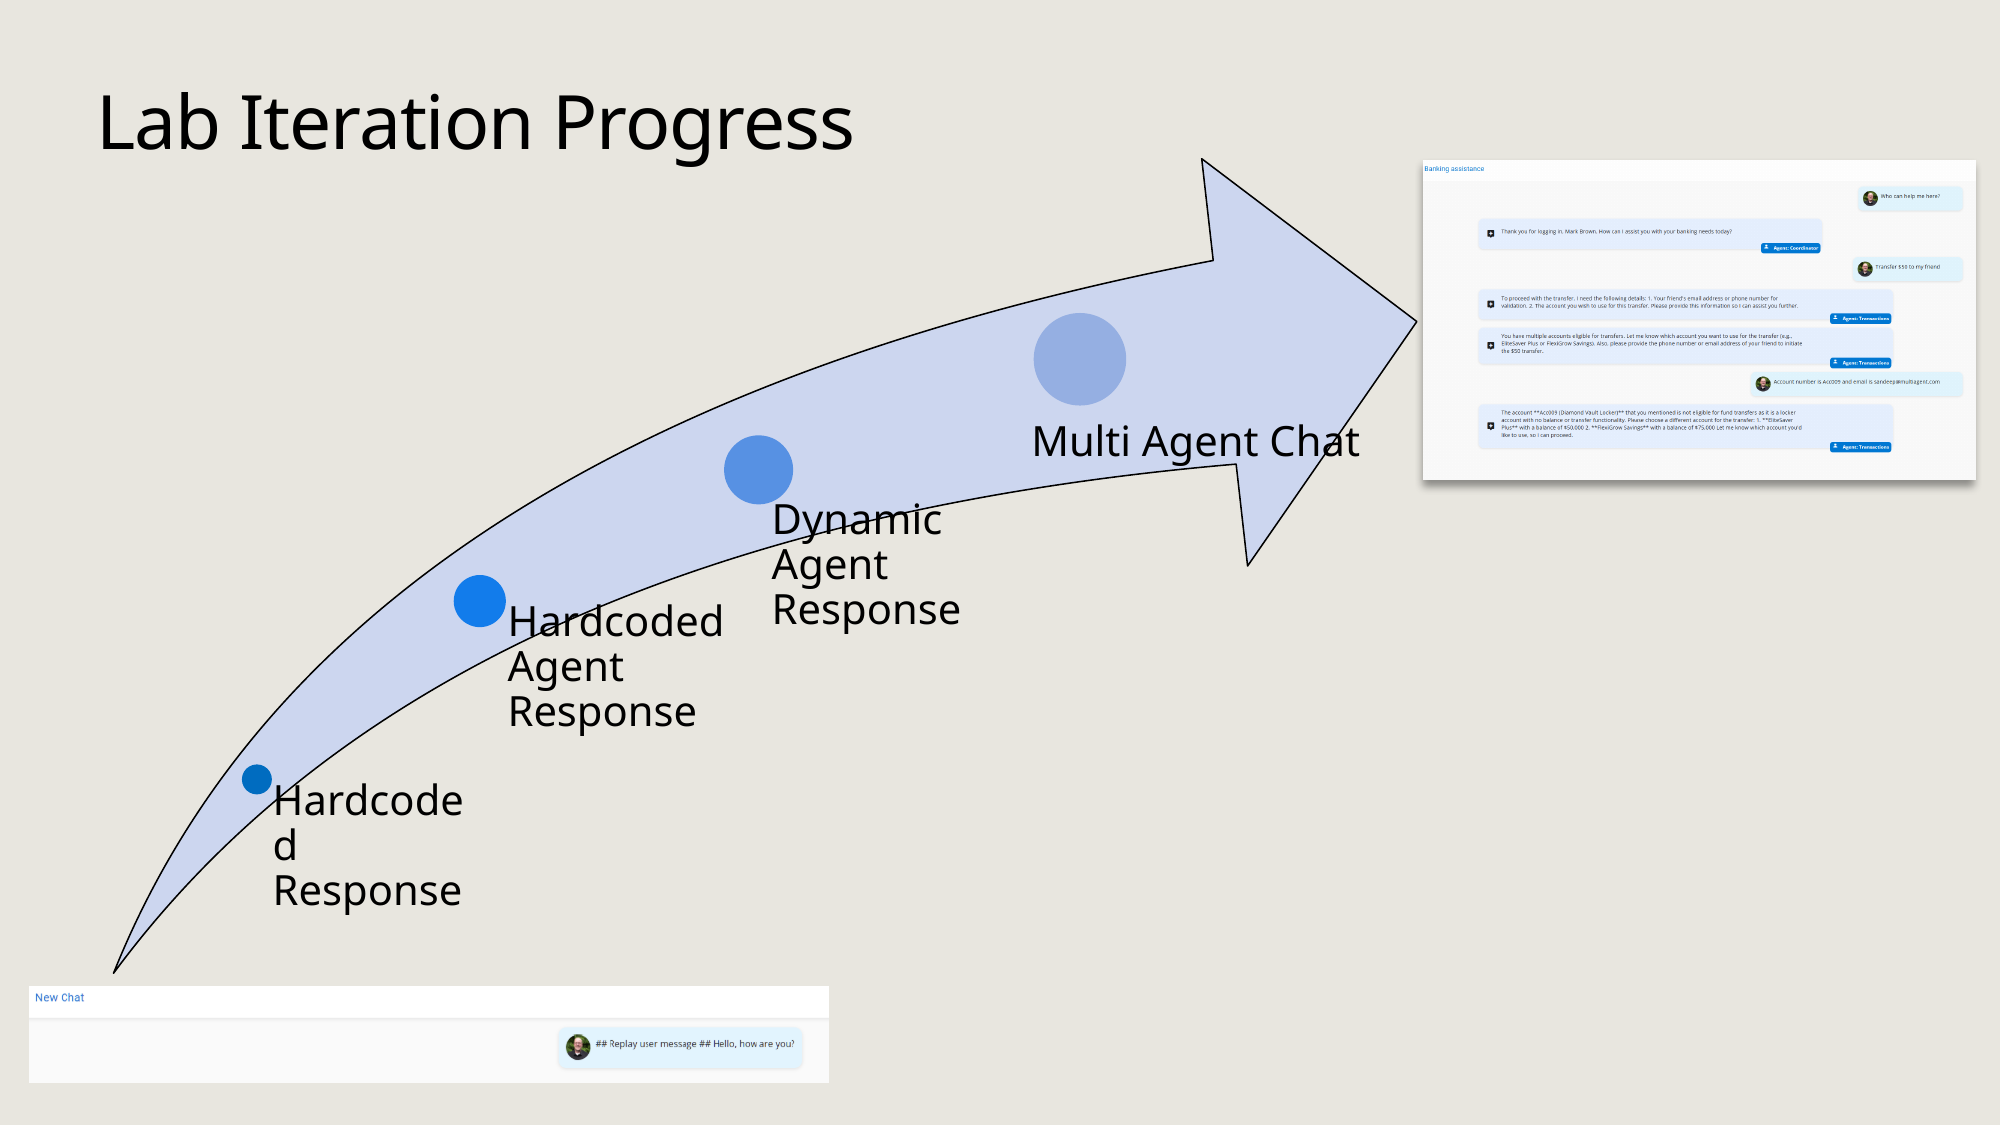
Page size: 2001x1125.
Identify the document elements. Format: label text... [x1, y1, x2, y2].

title Lab Iteration Progress [96, 75, 1904, 160]
picture [1423, 160, 1976, 481]
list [0, 158, 1680, 974]
picture [28, 986, 829, 1083]
